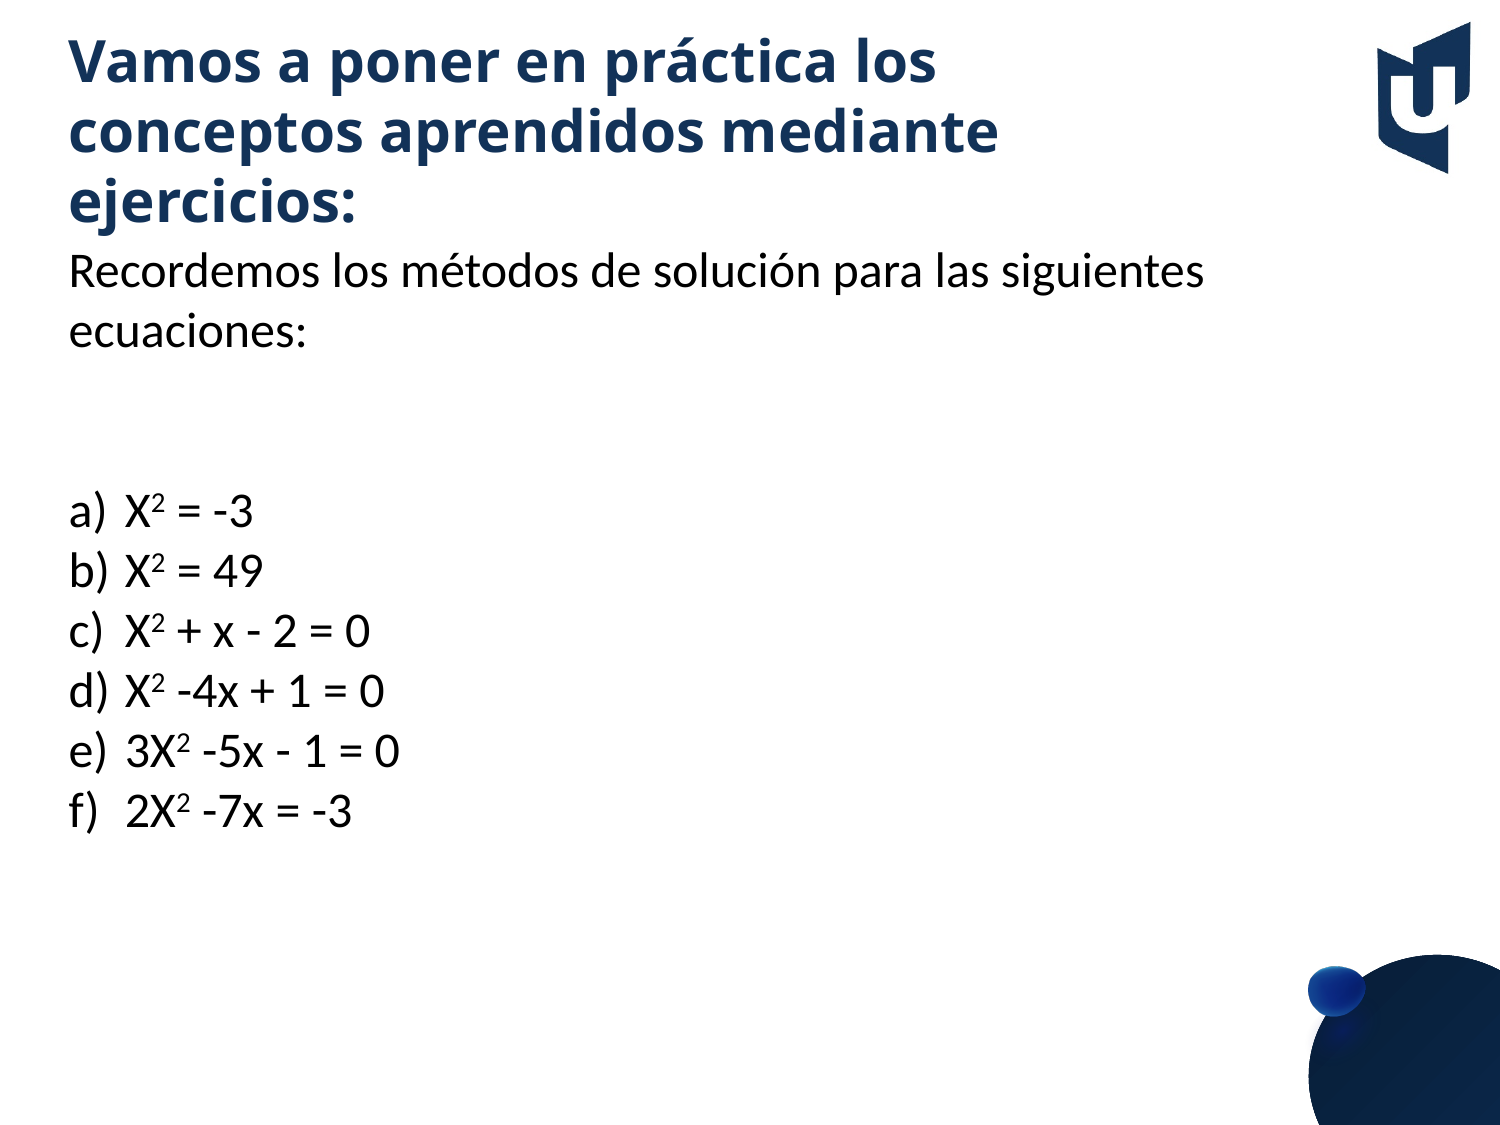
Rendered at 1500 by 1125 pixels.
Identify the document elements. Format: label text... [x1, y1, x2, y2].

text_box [1281, 901, 1500, 1125]
text_box Recordemos los métodos de solución para las siguientes ecuaciones: X2 = -3 X2 = 49 X2 + x - 2 = 0 X2 -4x + 1 = 0 3X2 -5x - 1 = 0 2X2 -7x = -3 [53, 230, 1282, 1026]
picture [1367, 16, 1481, 178]
text_box Vamos a poner en práctica los conceptos aprendidos mediante ejercicios: [53, 16, 1262, 230]
